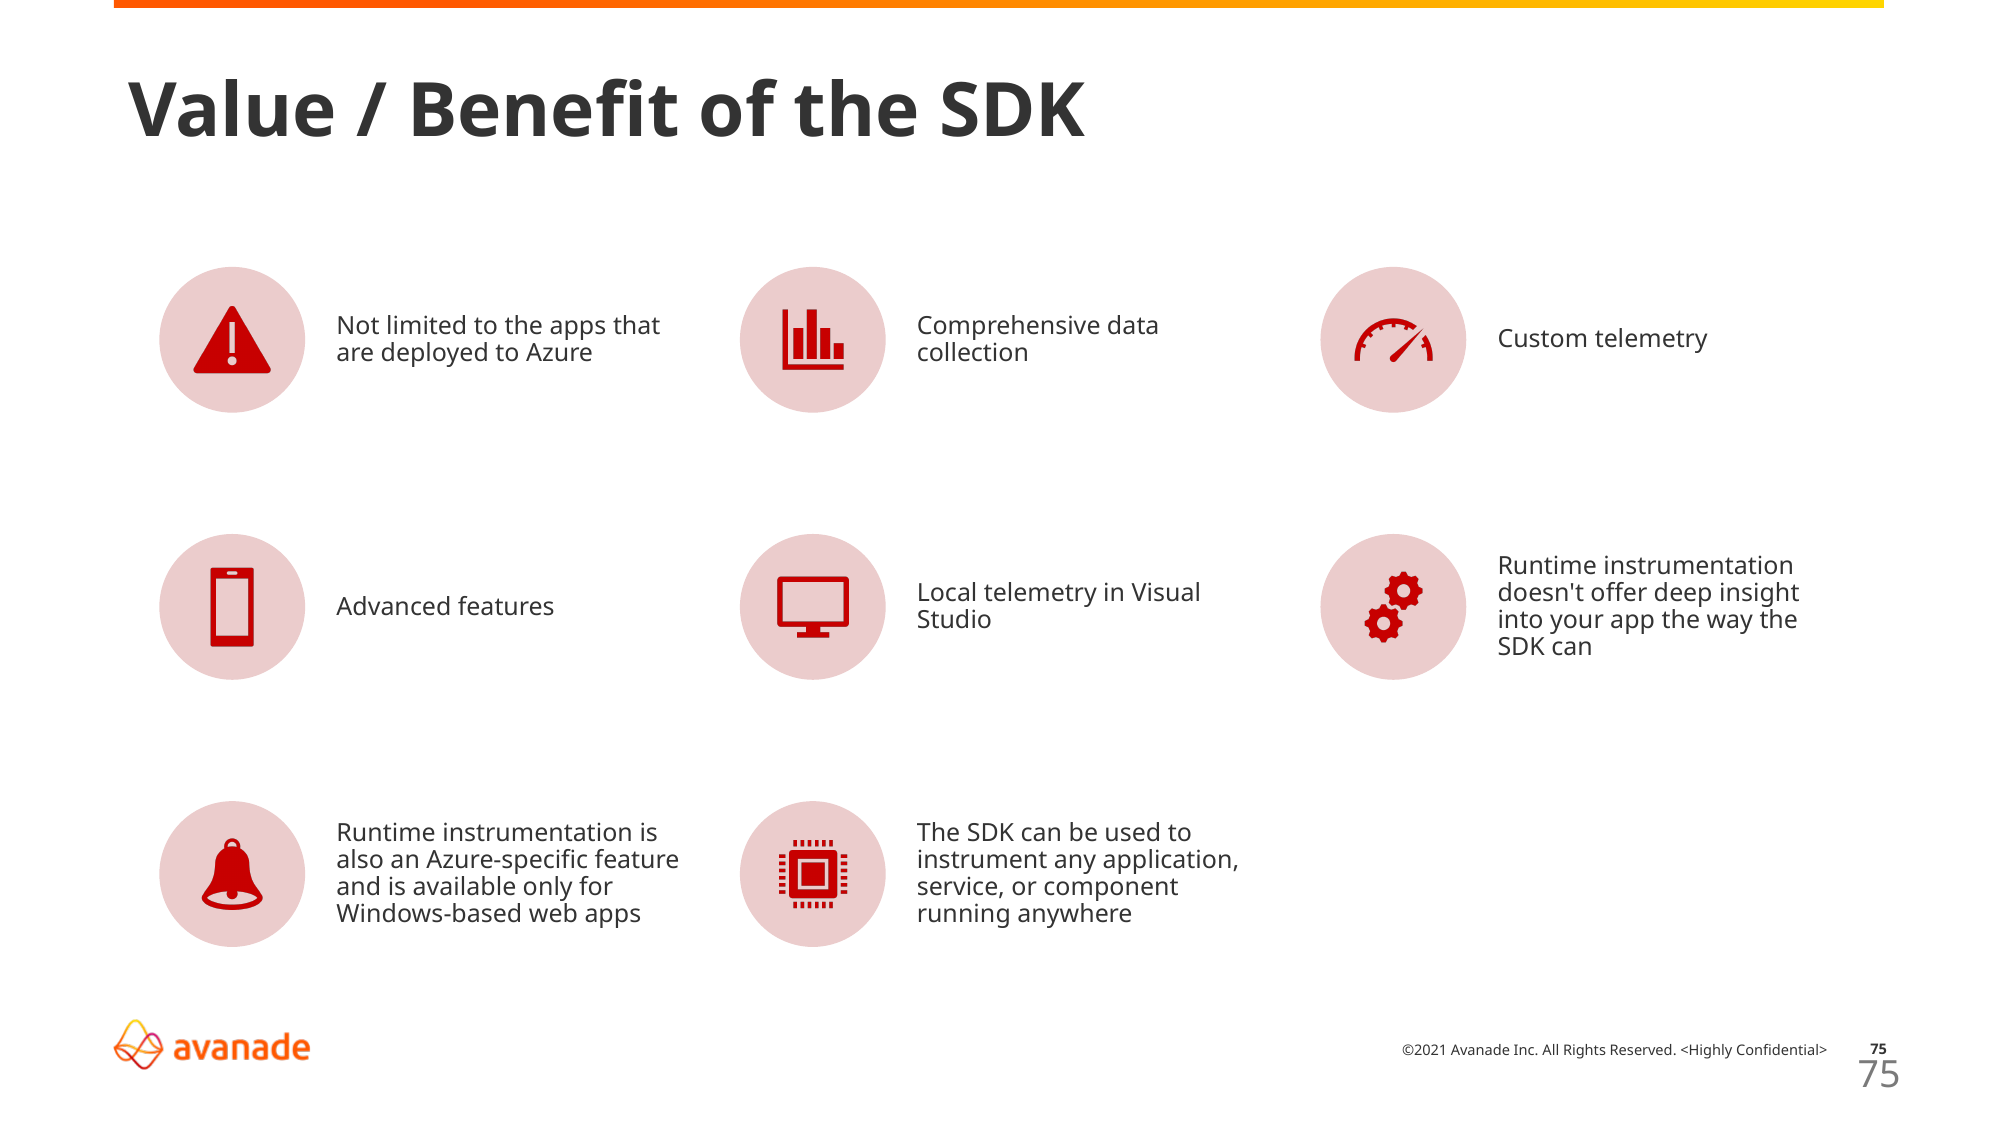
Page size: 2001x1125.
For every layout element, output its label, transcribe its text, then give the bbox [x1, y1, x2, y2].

title Value / Benefit of the SDK [113, 64, 1883, 228]
slide_number 75 [1842, 1042, 1925, 1103]
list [157, 249, 1843, 964]
picture [93, 999, 339, 1090]
